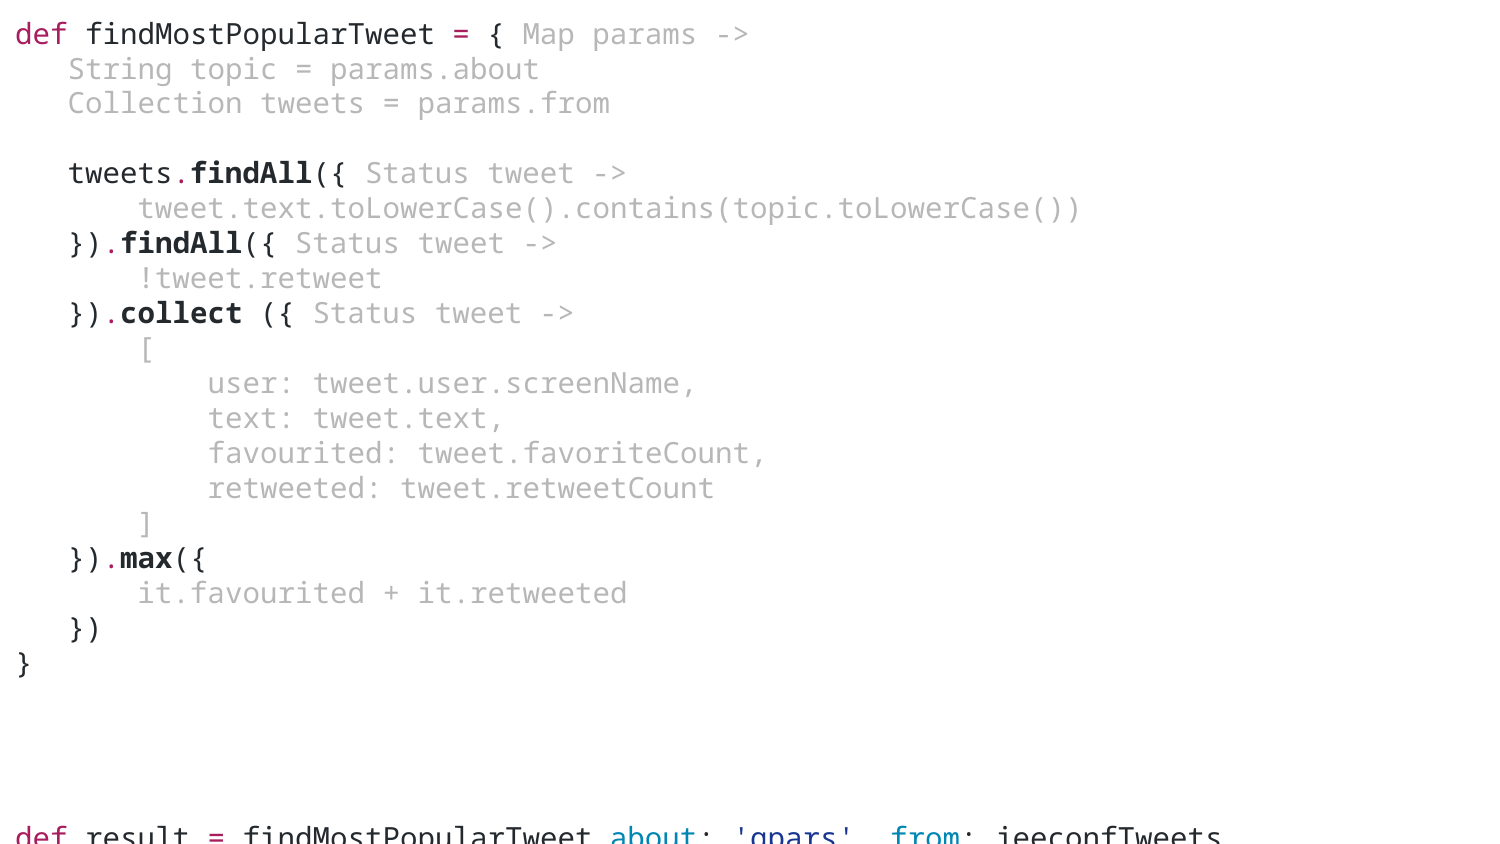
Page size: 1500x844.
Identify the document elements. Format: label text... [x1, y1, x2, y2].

text_box def findMostPopularTweet = { Map params -> String topic = params.about Collection tweets = params.from tweets.findAll({ Status tweet -> tweet.text.toLowerCase().contains(topic.toLowerCase()) }).findAll({ Status tweet -> !tweet.retweet }).collect ({ Status tweet -> [ user: tweet.user.screenName, text: tweet.text, favourited: tweet.favoriteCount, retweeted: tweet.retweetCount ] }).max({ it.favourited + it.retweeted }) } def result = findMostPopularTweet about: 'gpars', from: jeeconfTweets [0, 0, 1283, 844]
